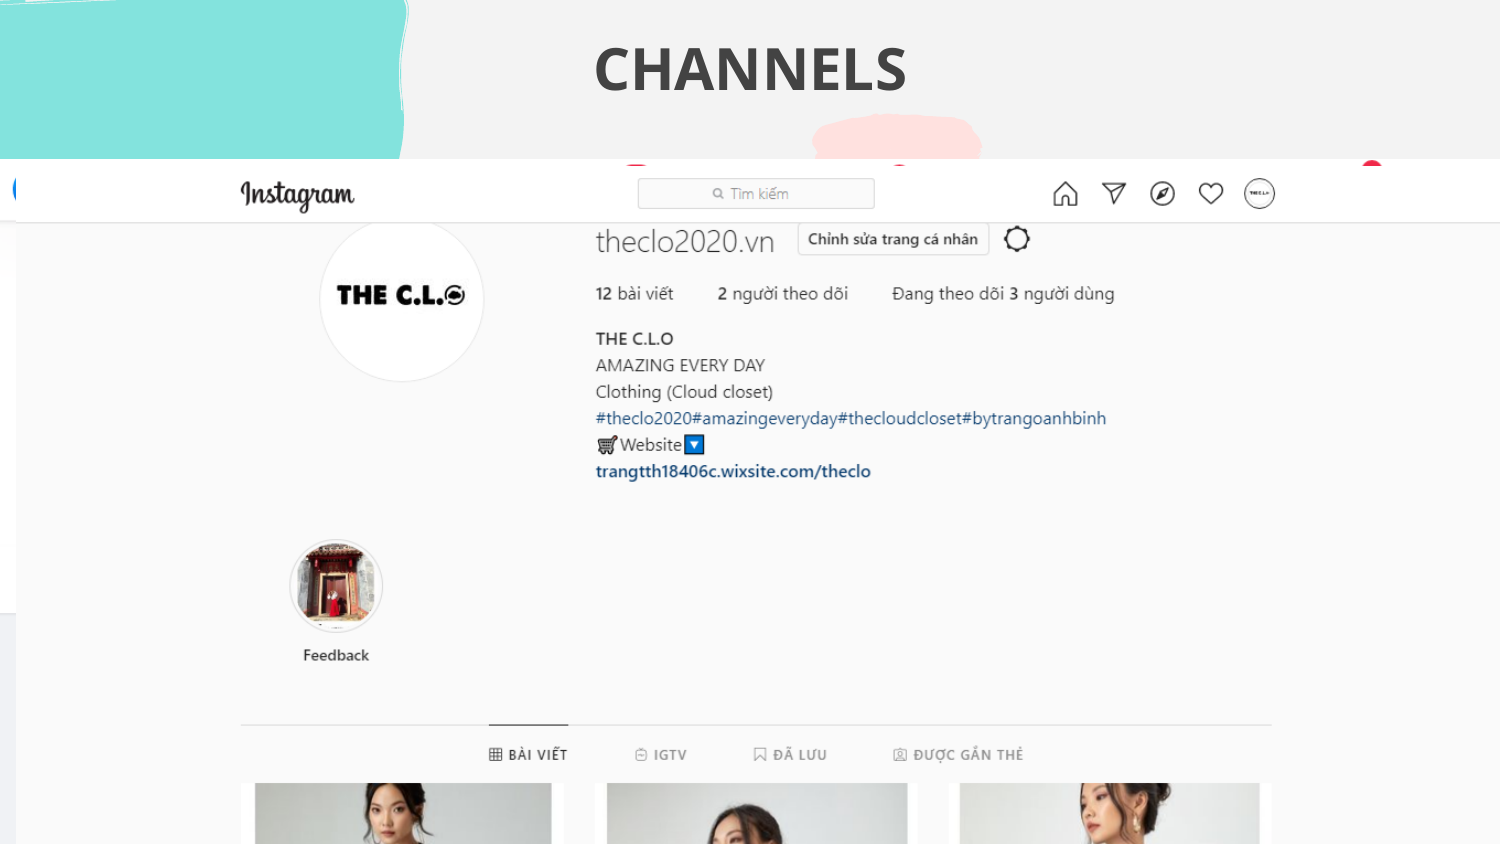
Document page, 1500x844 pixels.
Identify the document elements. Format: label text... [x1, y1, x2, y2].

title CHANNELS [518, 0, 983, 118]
picture [0, 159, 1500, 844]
